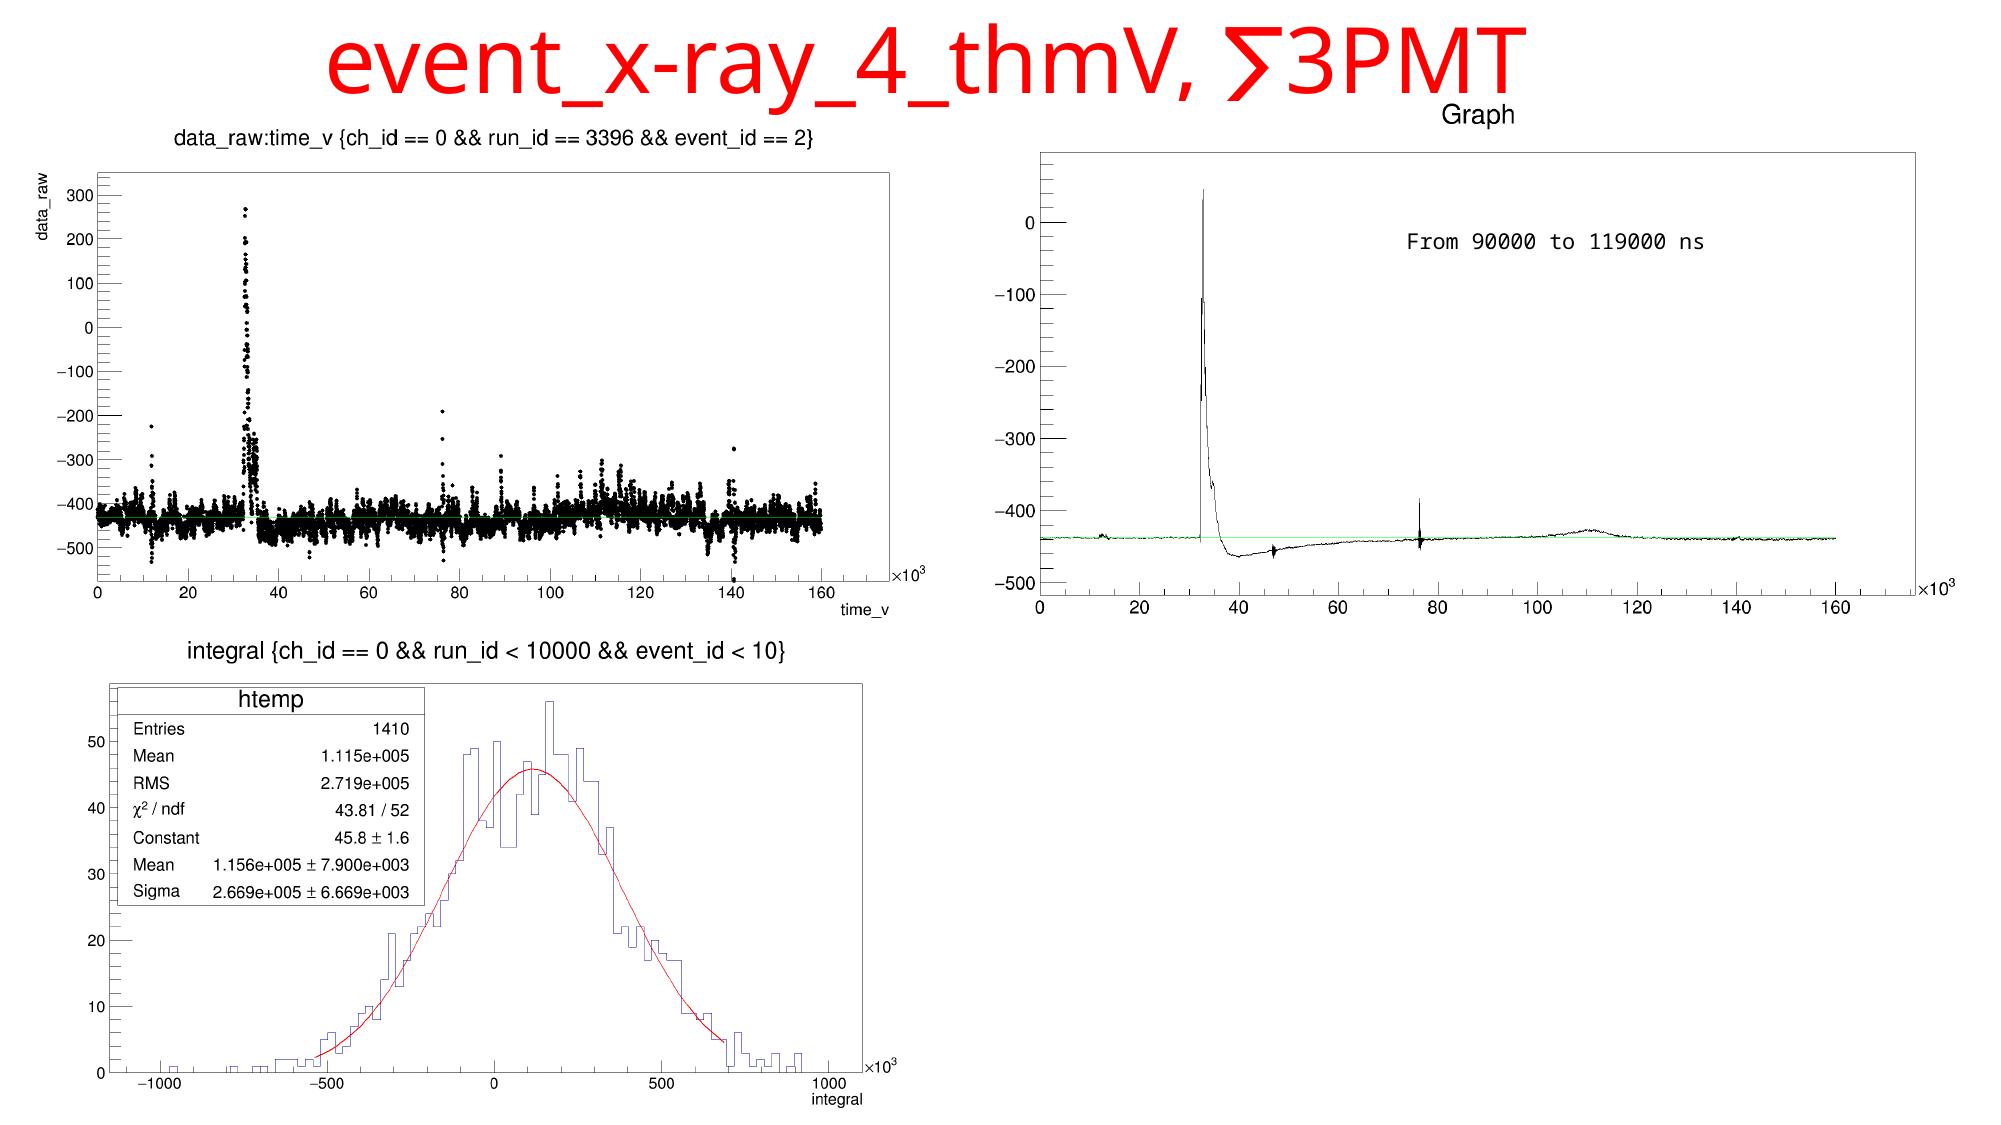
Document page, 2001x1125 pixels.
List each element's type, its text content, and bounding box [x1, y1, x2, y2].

picture [990, 101, 1958, 621]
picture [32, 124, 927, 622]
title event_x-ray_4_thmV, ∑3PMT [0, 0, 1853, 129]
picture [85, 637, 899, 1110]
